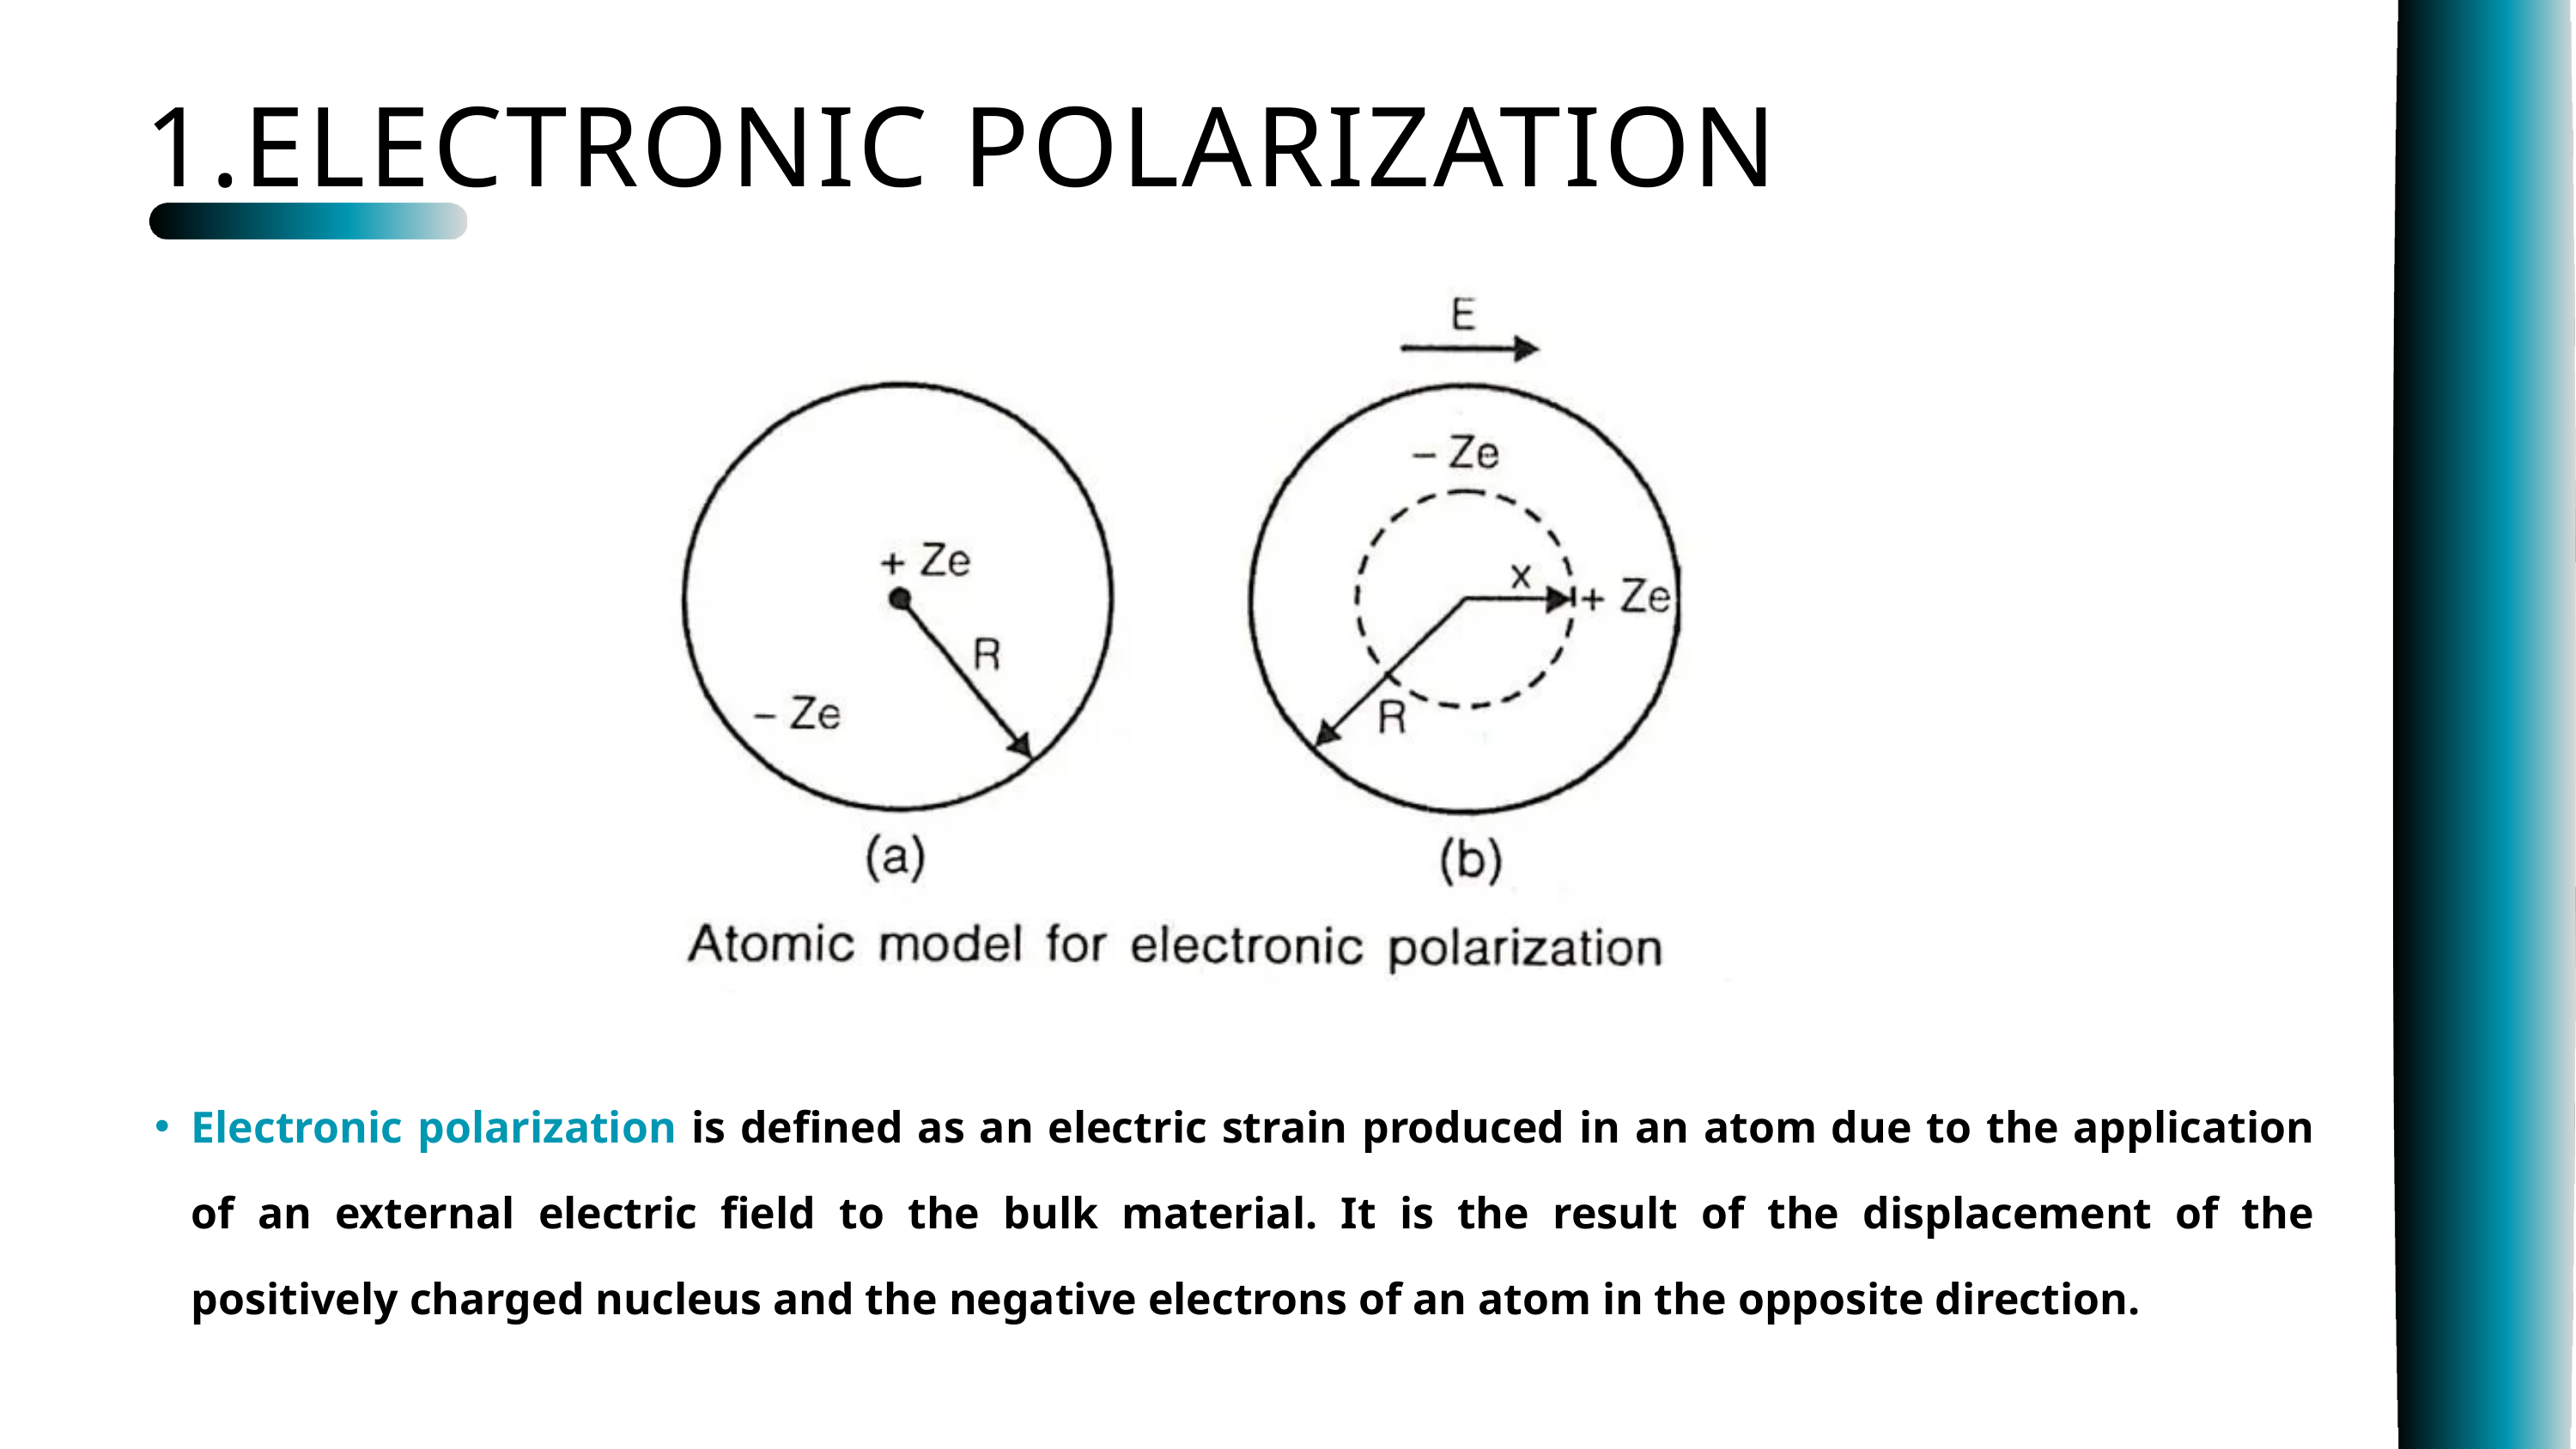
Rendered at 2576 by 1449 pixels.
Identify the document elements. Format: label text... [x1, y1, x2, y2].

text_box [466, 239, 1789, 1012]
text_box [2392, 0, 2576, 1449]
text_box 1.ELECTRONIC POLARIZATION [144, 53, 1978, 209]
text_box Electronic polarization is defined as an electric strain produced in an atom due to the application of an external electric field to the bulk material. It is the result of the displacement of the positively charged nucleus and the negative electrons of an atom in the opposite direction. [118, 1065, 2316, 1410]
text_box [149, 209, 468, 239]
